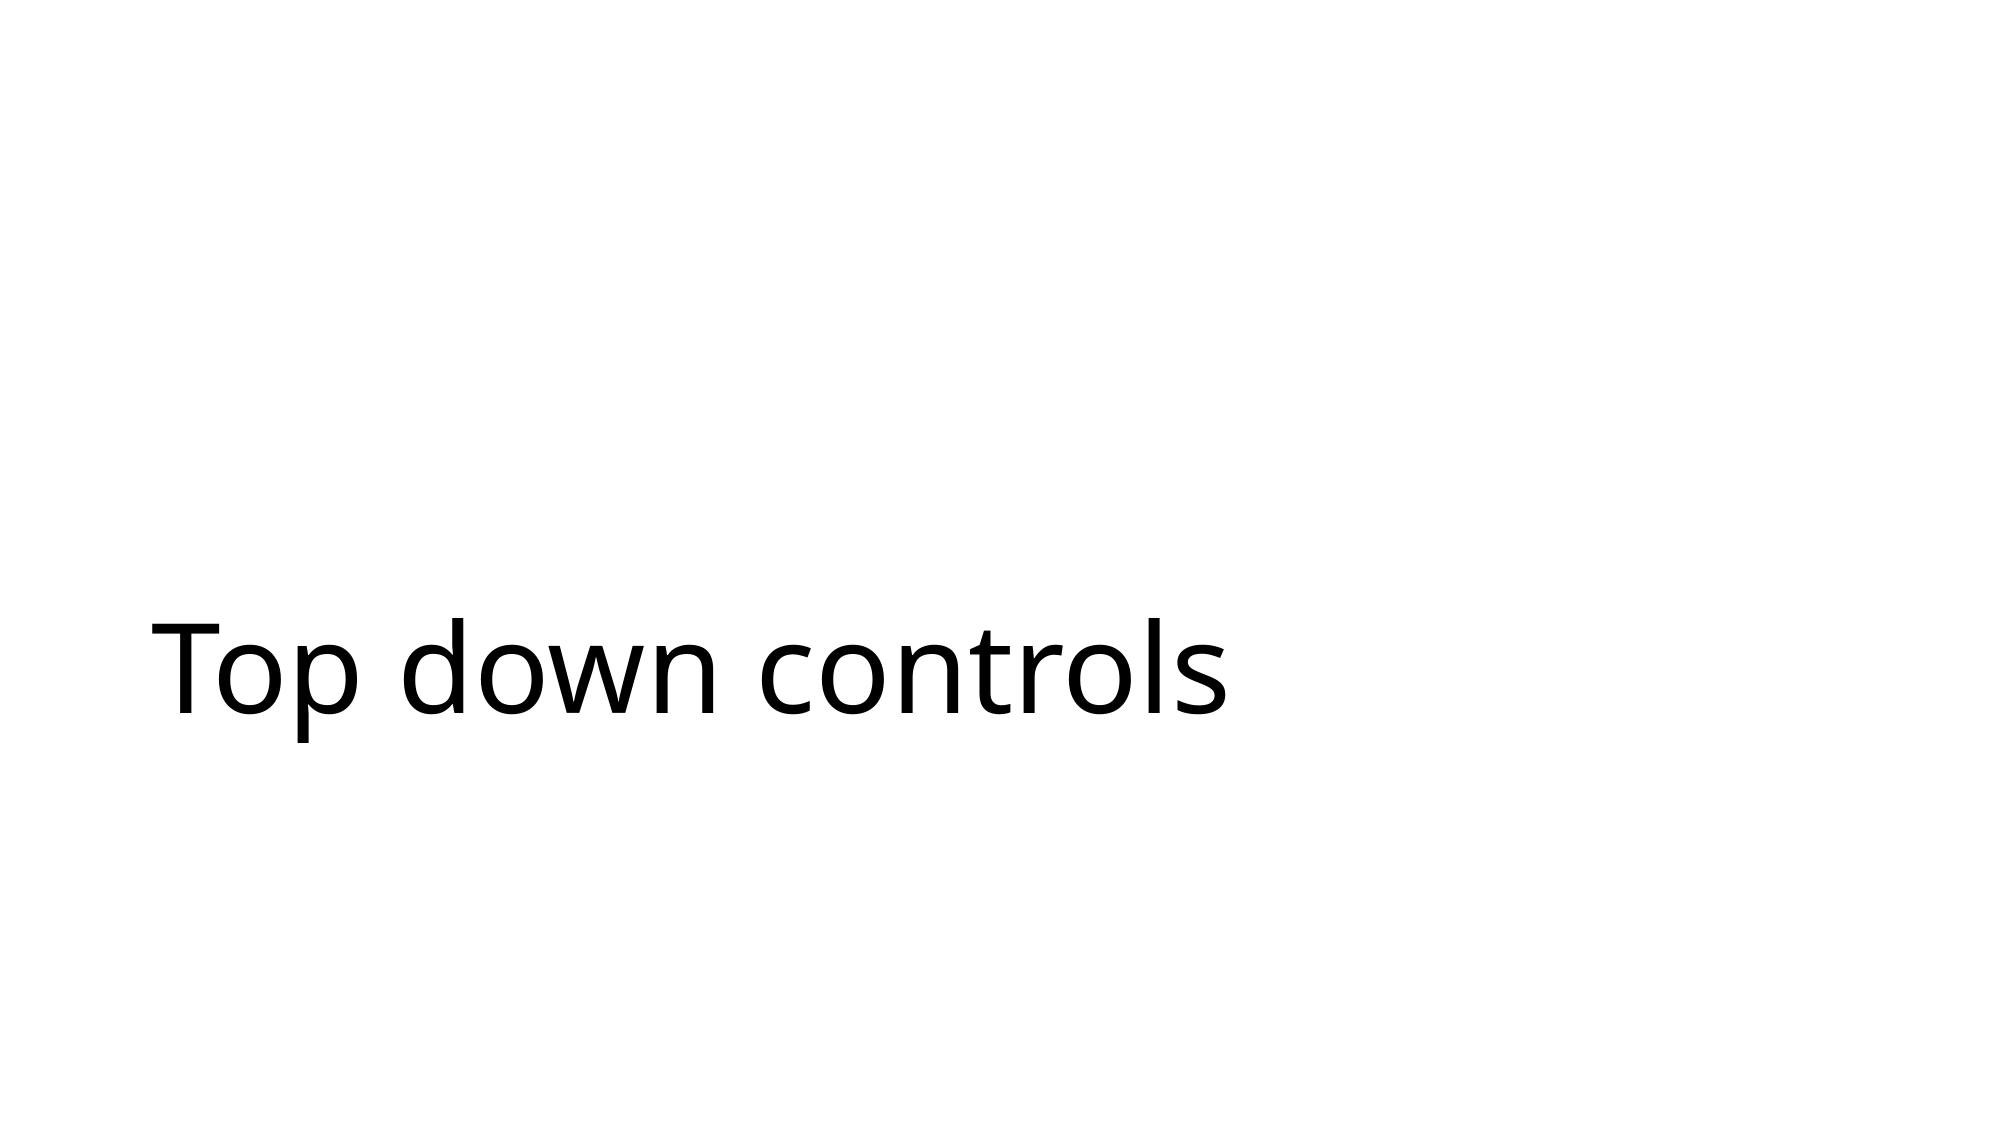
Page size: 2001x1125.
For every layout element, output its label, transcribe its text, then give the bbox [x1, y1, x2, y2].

title Top down controls [136, 280, 1862, 749]
